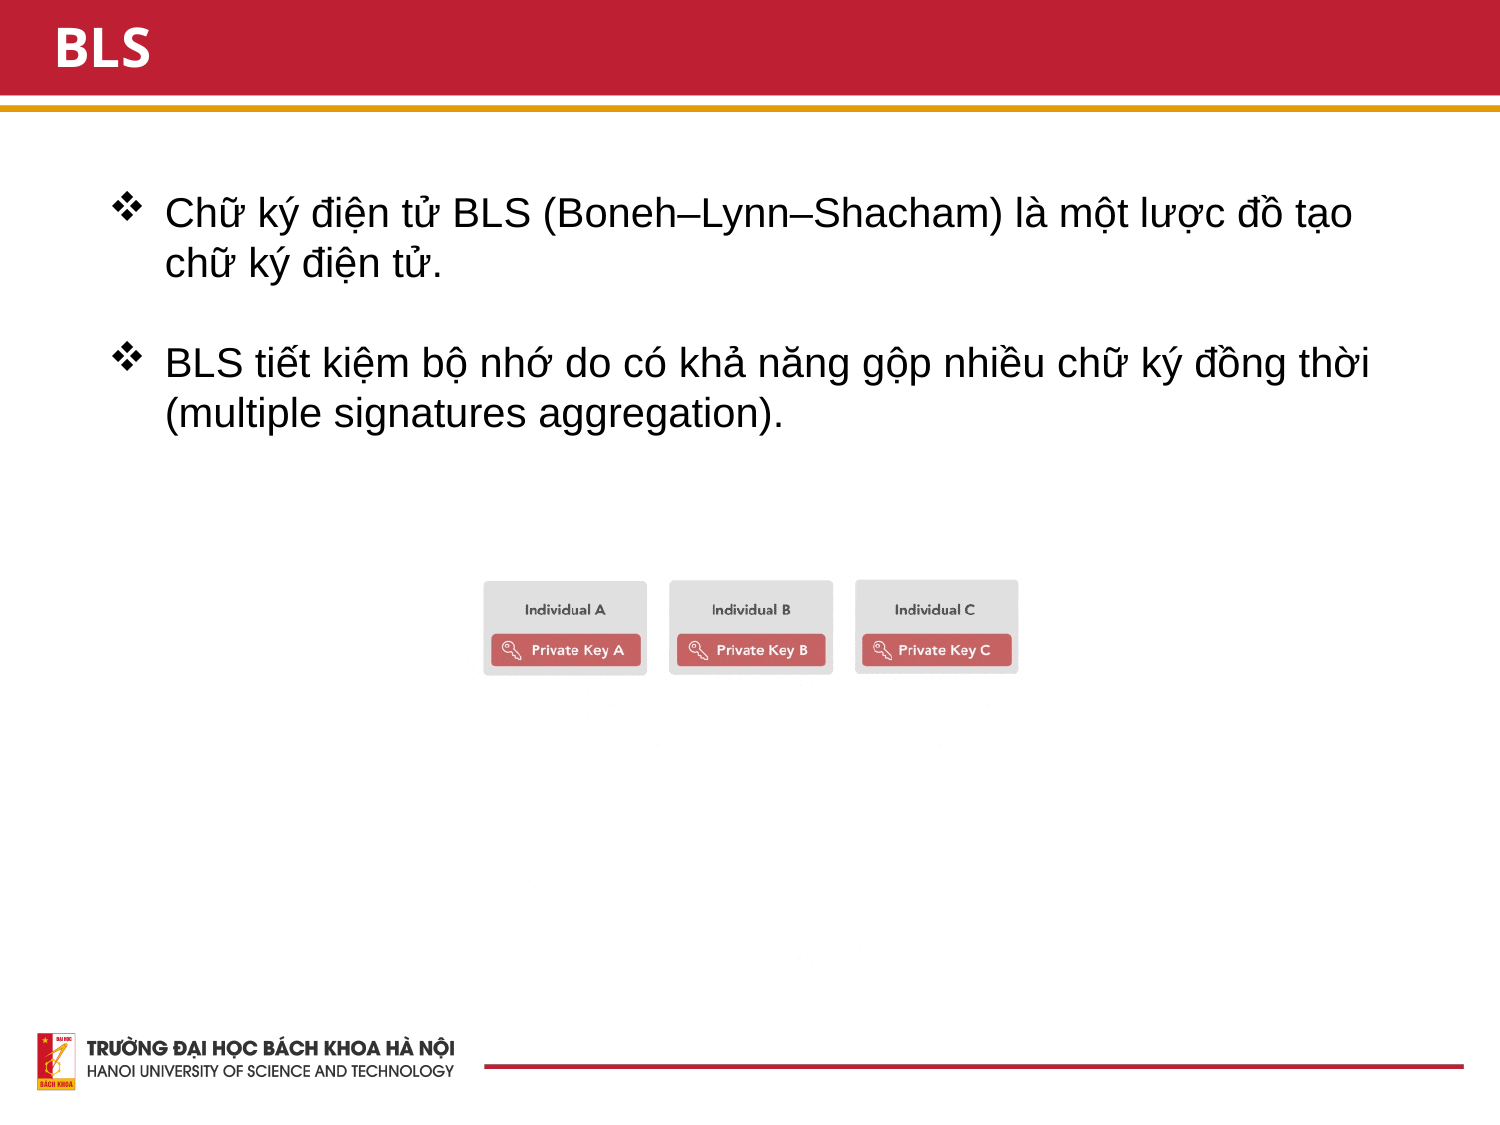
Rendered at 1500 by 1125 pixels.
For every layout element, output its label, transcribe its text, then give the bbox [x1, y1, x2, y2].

title BLS [38, 12, 1462, 87]
text_box Chữ ký điện tử BLS (Boneh–Lynn–Shacham) là một lược đồ tạo chữ ký điện tử. BLS tiết kiệm bộ nhớ do có khả năng gộp nhiều chữ ký đồng thời (multiple signatures aggregation). [93, 178, 1406, 494]
picture [0, 0, 1500, 1125]
